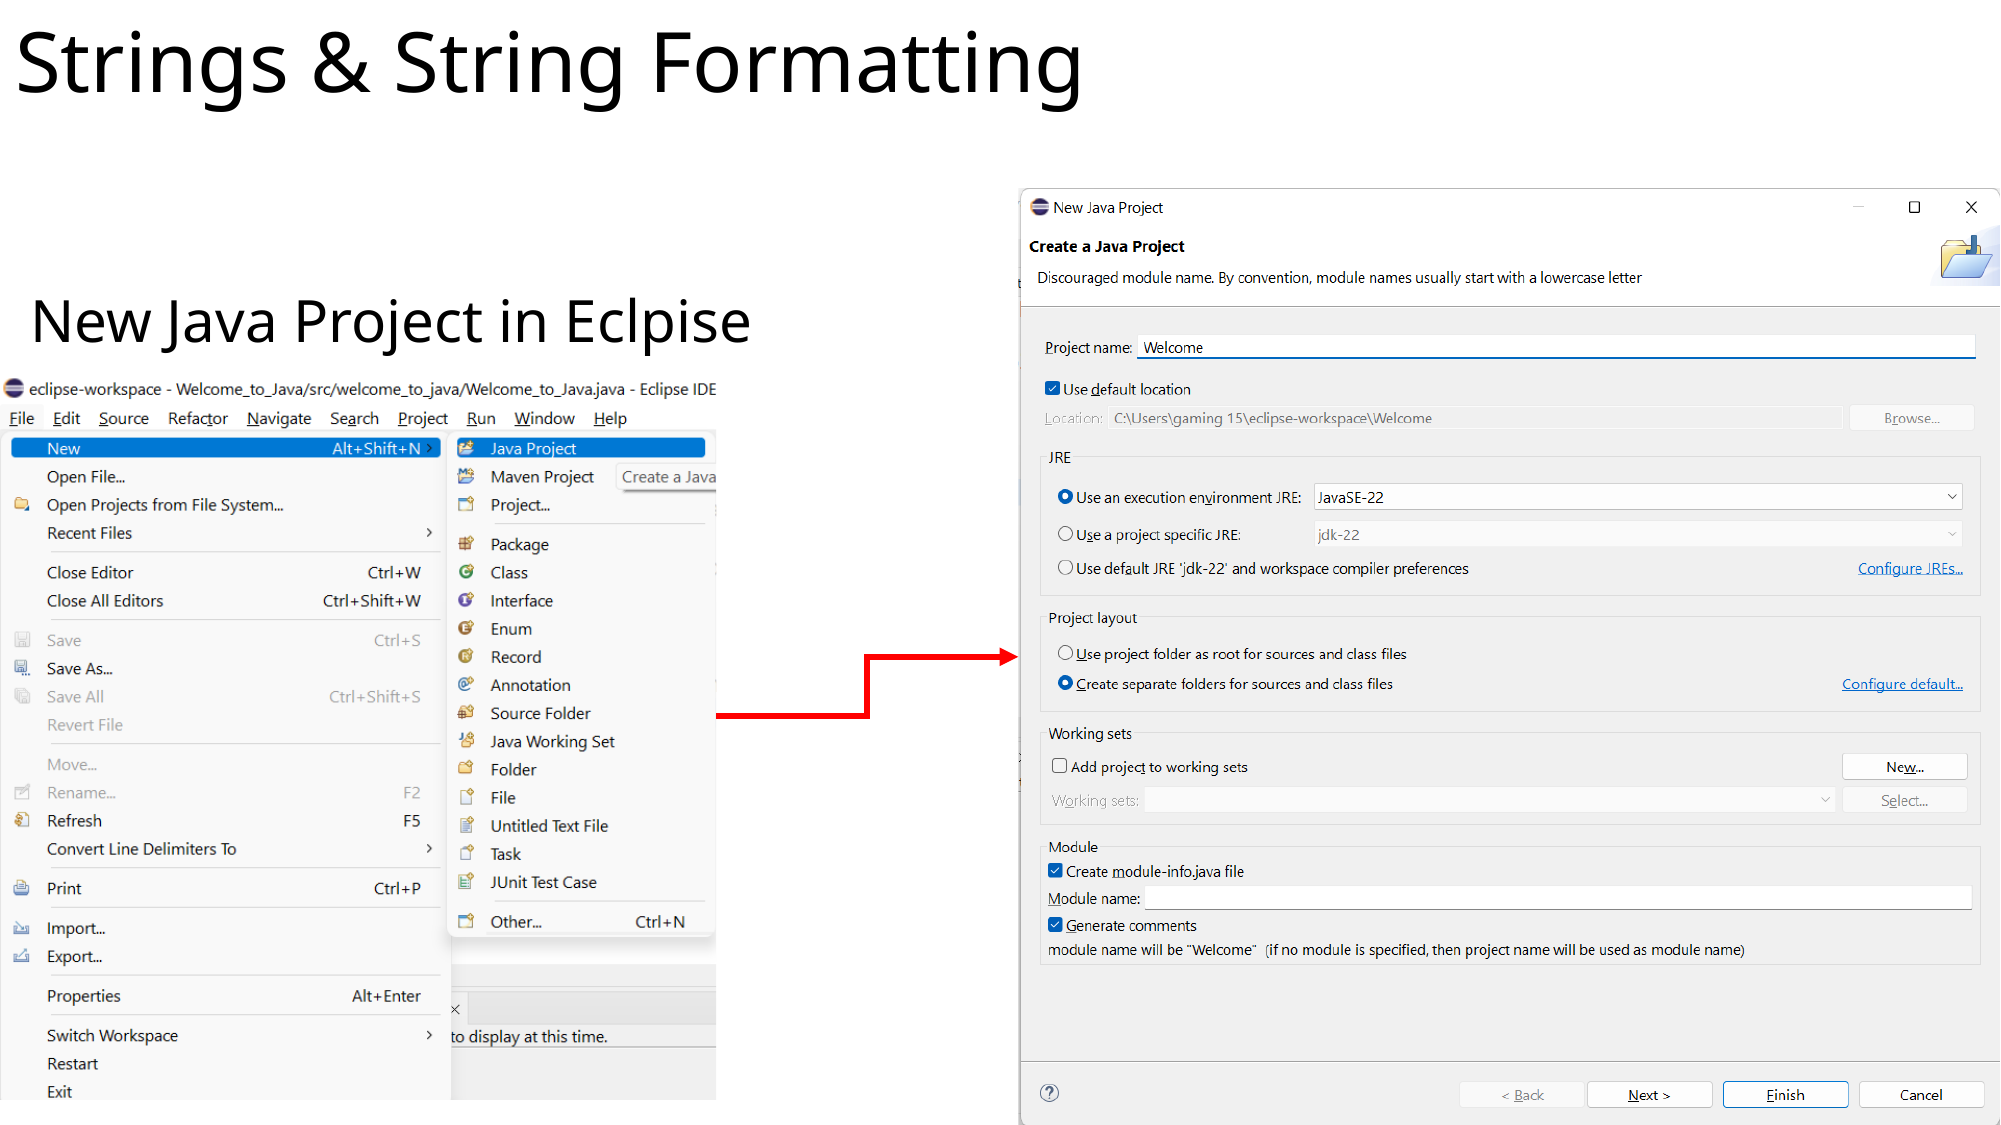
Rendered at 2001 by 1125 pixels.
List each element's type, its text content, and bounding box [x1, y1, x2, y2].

text_box New Java Project in Eclpise [15, 242, 1017, 362]
title Strings & String Formatting [0, 0, 2000, 119]
picture [1017, 188, 2000, 1125]
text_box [715, 656, 1019, 717]
picture [0, 373, 717, 1101]
